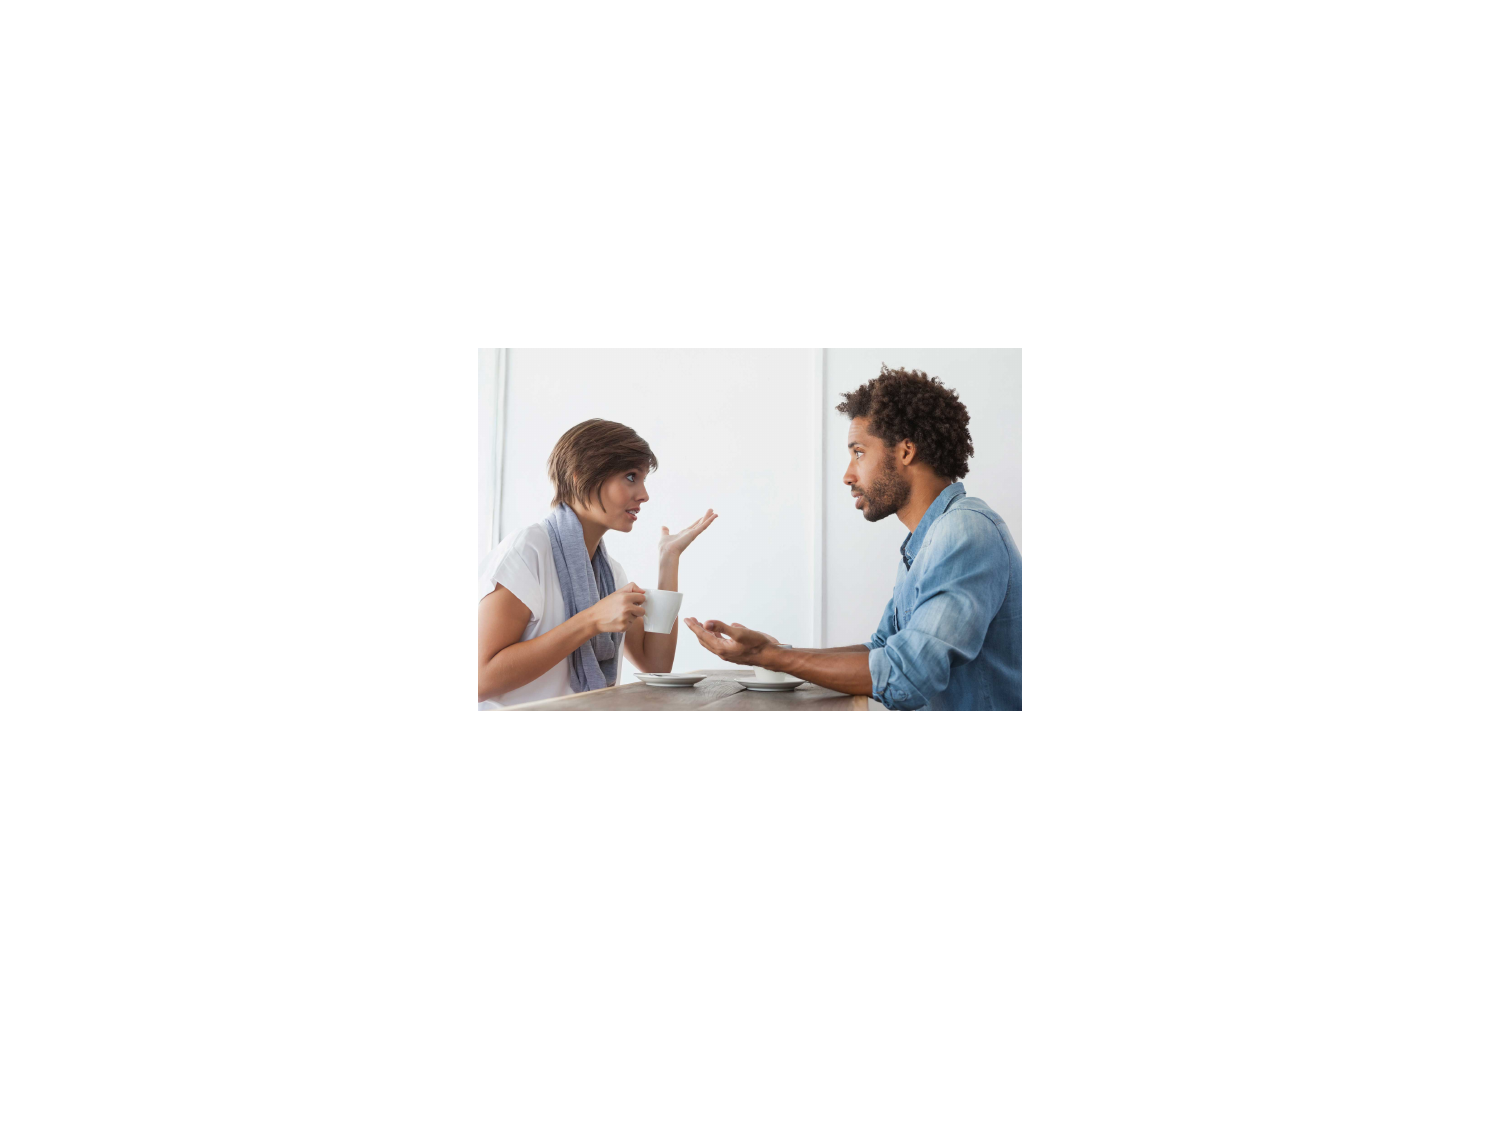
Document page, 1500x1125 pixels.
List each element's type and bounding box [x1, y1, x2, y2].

picture [478, 348, 1022, 711]
